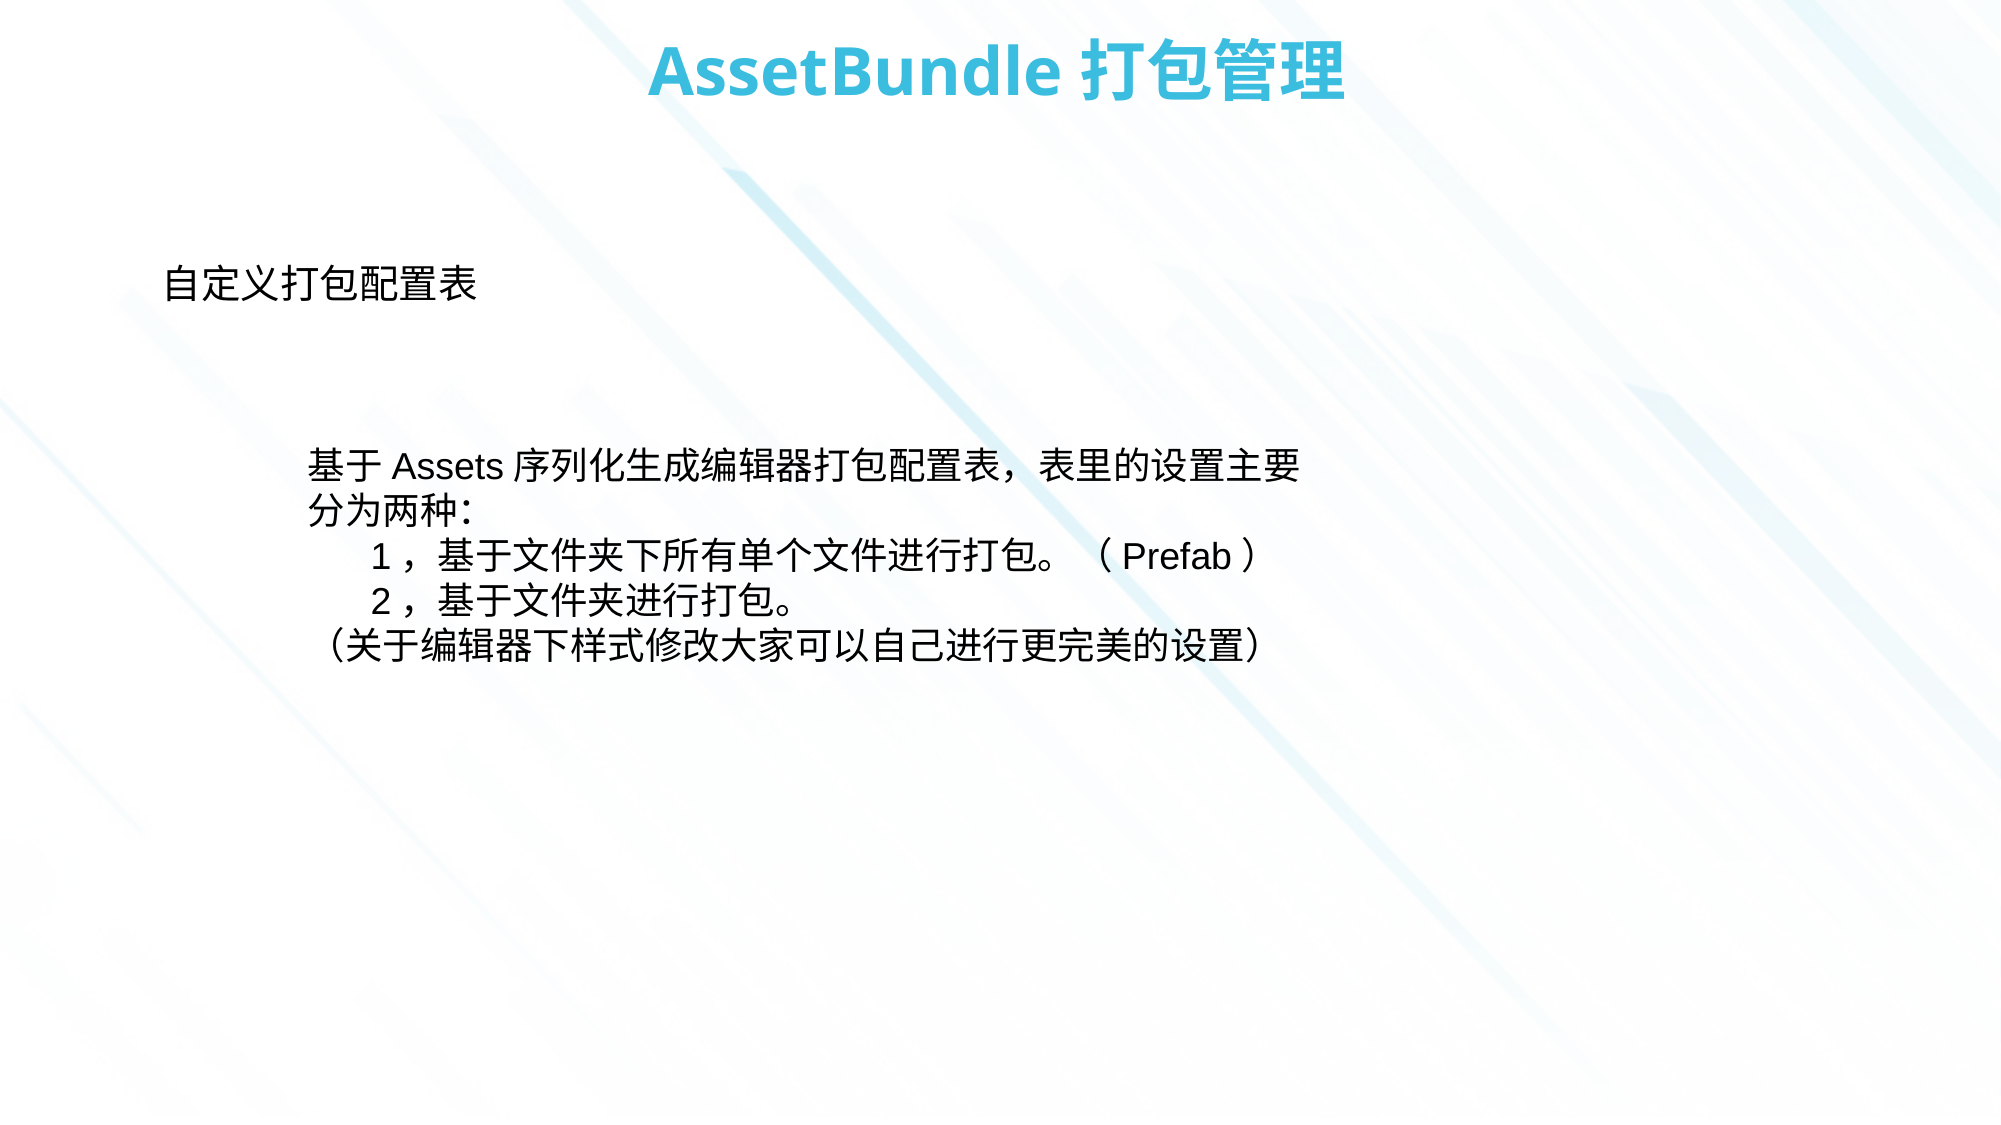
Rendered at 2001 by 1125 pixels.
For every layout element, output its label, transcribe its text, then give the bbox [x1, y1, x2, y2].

text_box 自定义打包配置表 [150, 253, 664, 313]
title AssetBundle打包管理 [134, 40, 1860, 108]
text_box 基于Assets序列化生成编辑器打包配置表，表里的设置主要分为两种： 1，基于文件夹下所有单个文件进行打包。（Prefab） 2，基于文件夹进行打包。 （关于编辑器下样式修改大家可以自己进行更完美的设置） [292, 434, 1332, 675]
